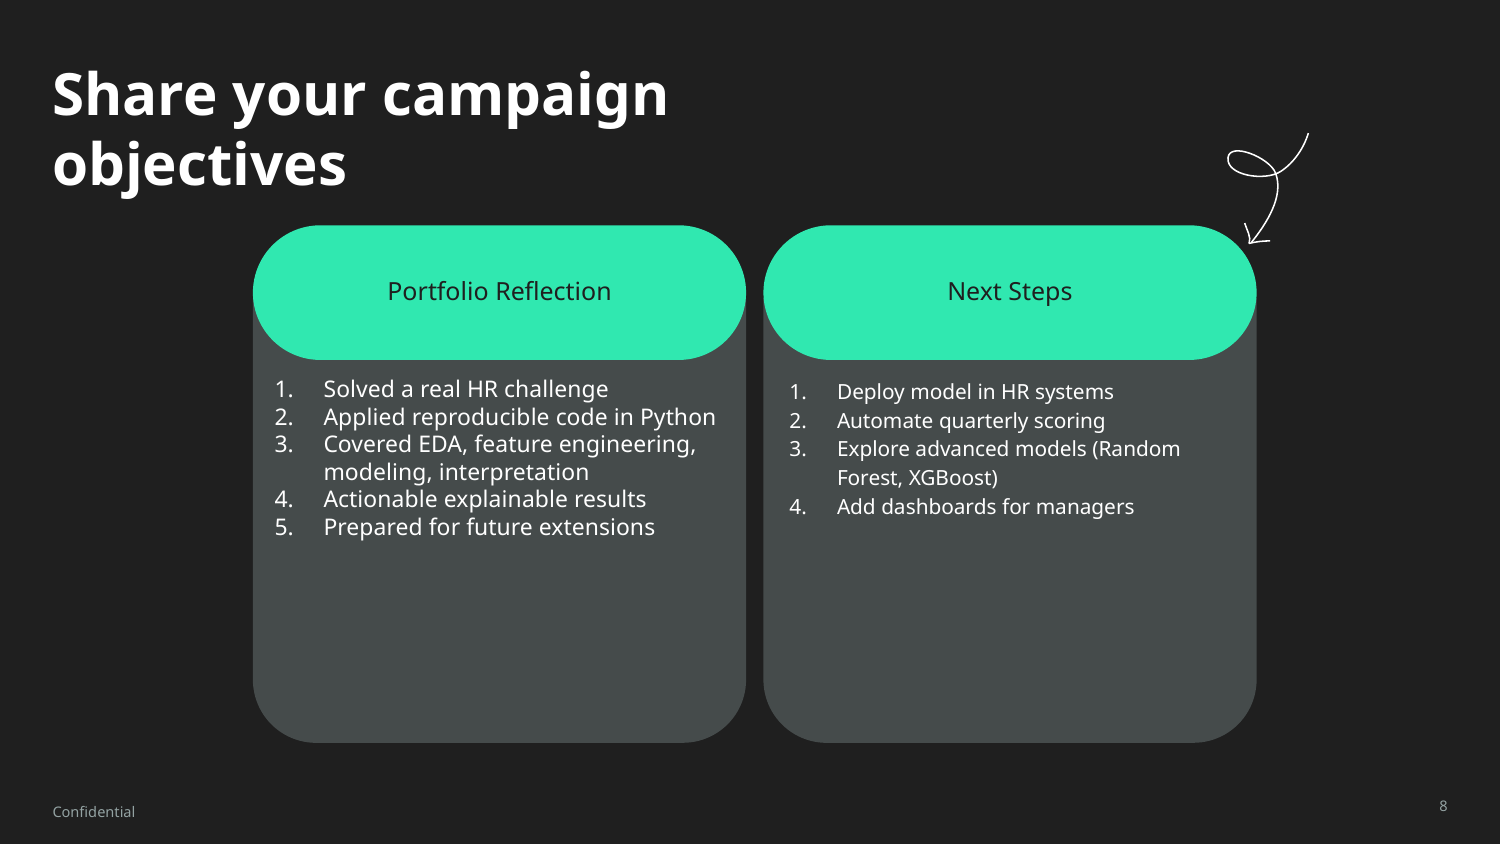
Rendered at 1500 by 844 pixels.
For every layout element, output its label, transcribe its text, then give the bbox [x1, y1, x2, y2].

subtitle Portfolio Reflection [252, 225, 747, 360]
list Deploy model in HR systems Automate quarterly scoring Explore advanced models (Random Forest, XGBoost) Add dashboards for managers [717, 360, 1297, 743]
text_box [1194, 102, 1325, 244]
list Solved a real HR challenge Applied reproducible code in Python Covered EDA, feature engineering, modeling, interpretation Actionable explainable results Prepared for future extensions [203, 360, 717, 743]
subtitle Next Steps [763, 225, 1257, 360]
subtitle Confidential [37, 787, 221, 839]
title Share your campaign objectives [37, 42, 974, 214]
